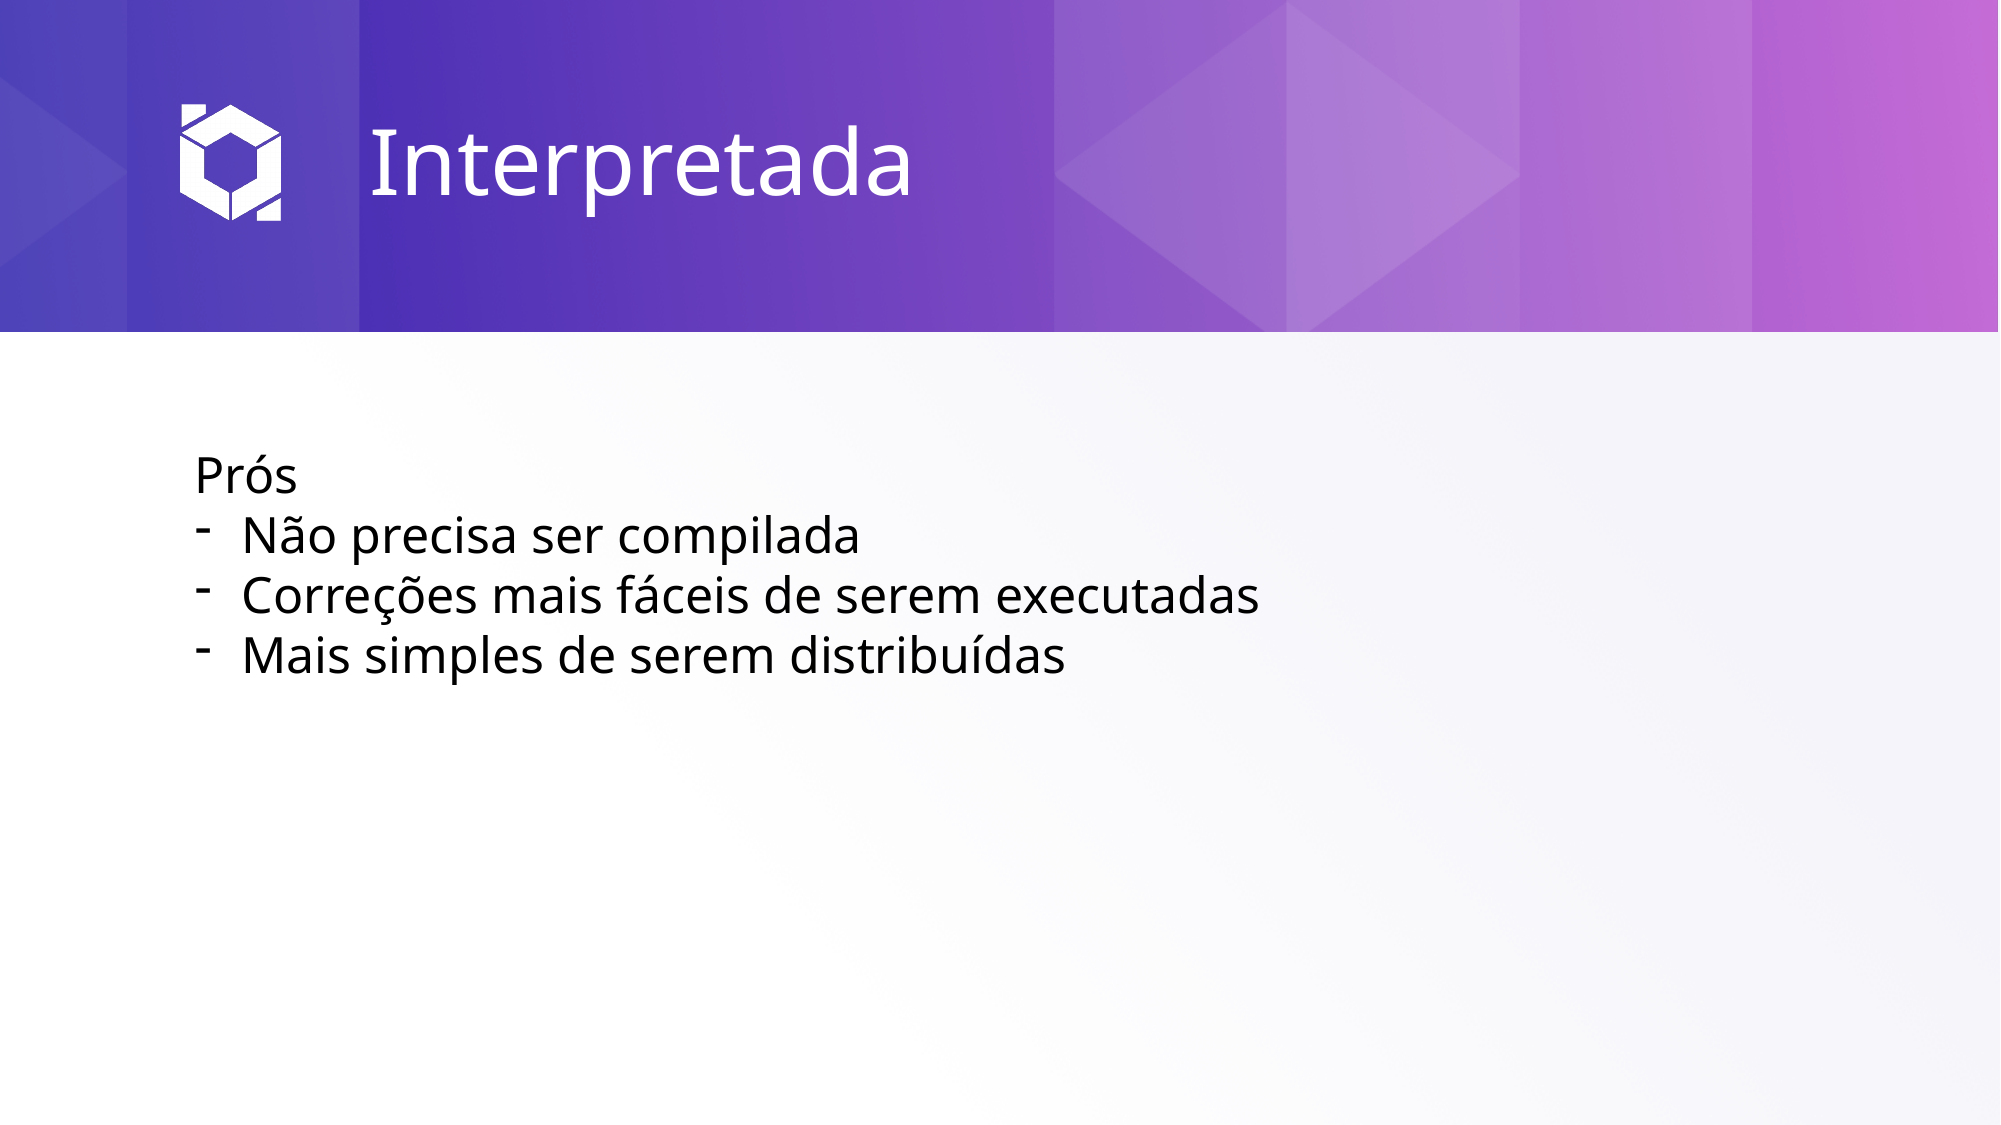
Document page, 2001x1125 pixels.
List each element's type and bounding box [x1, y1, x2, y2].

list [0, 332, 2000, 1125]
picture [0, 0, 2000, 332]
